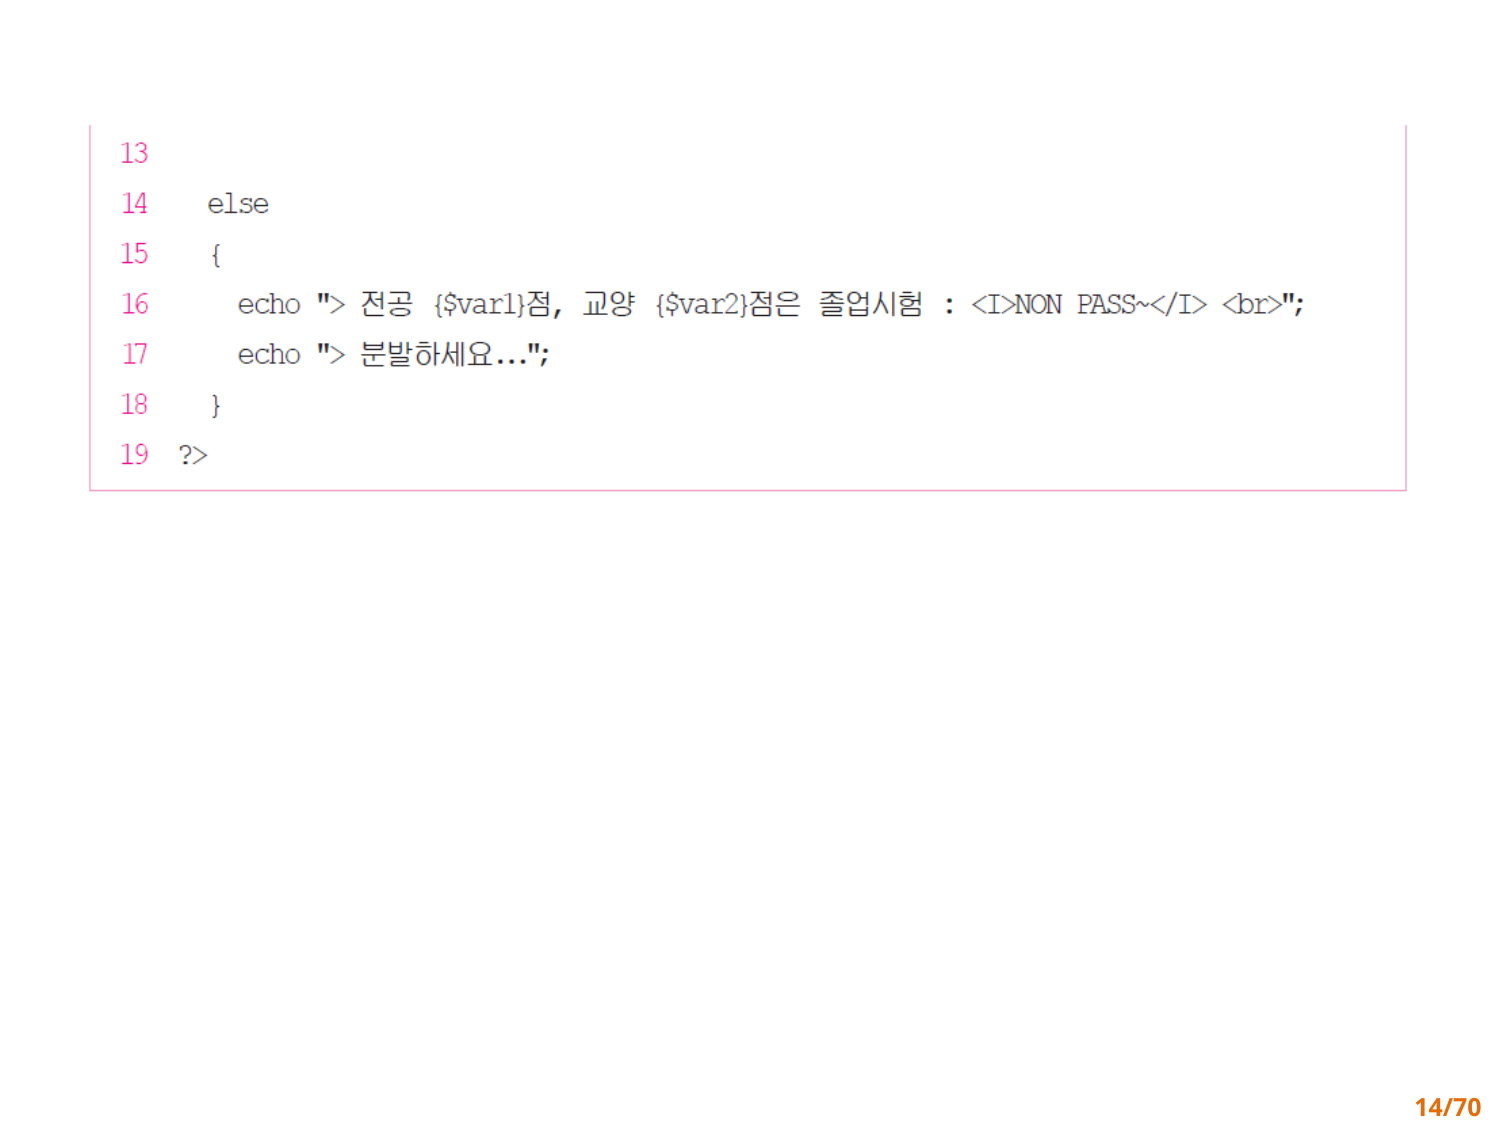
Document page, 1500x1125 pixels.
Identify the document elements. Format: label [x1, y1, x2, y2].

picture [61, 125, 1439, 505]
